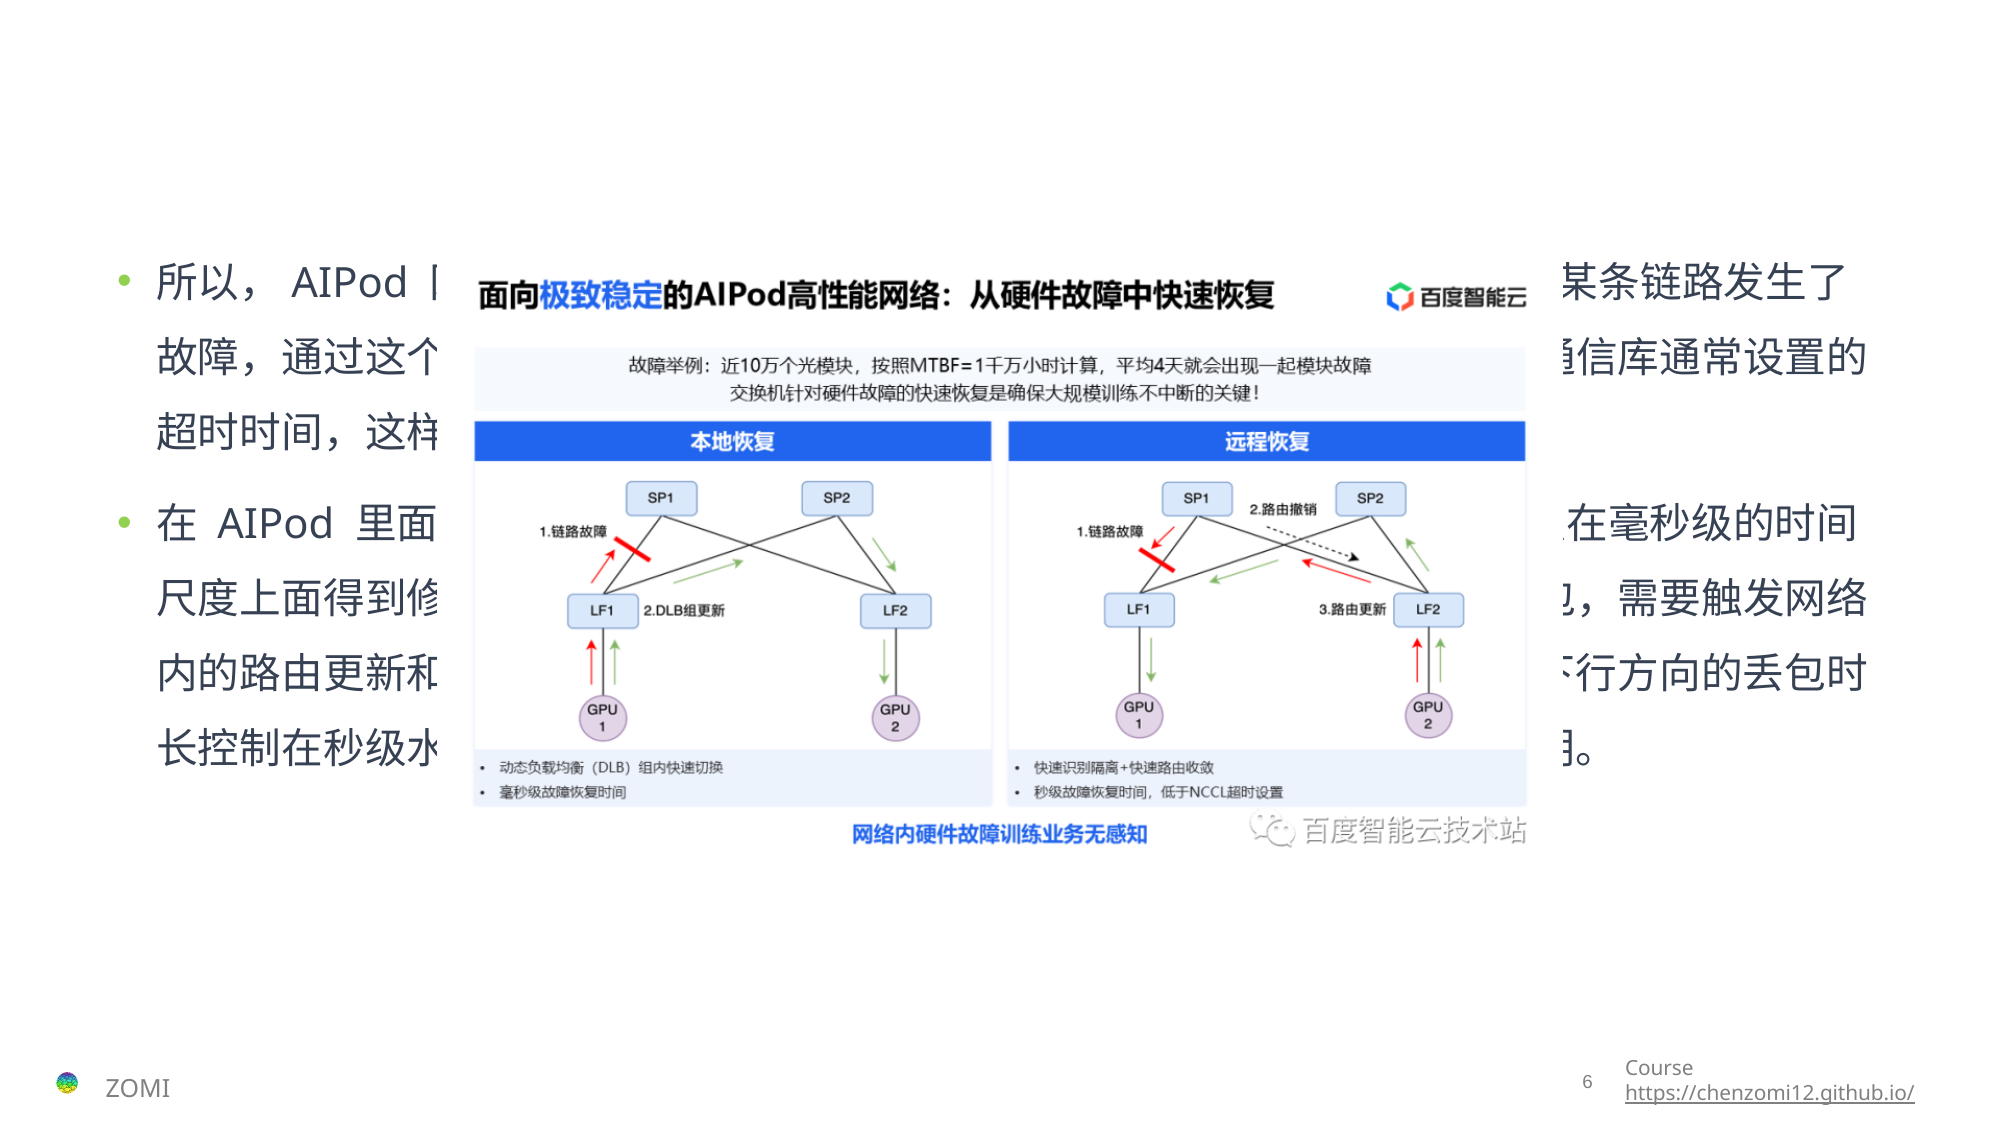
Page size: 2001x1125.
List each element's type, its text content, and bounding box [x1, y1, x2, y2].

picture [57, 1073, 77, 1093]
list 所以，AIPod 网络着重构建快速从硬件故障中恢复的能力。比如网络里面的某条链路发生了故障，通过这个链路的报文都会发生丢包。我们必须让这个丢包的时长低于通信库通常设置的超时时间，这样任务才不会中断。 在 AIPod 里面，对于上行方向的这一类丢包，通过动态负载均衡技术，可以在毫秒级的时间尺度上面得到修复，也就是选择新的可用链路。而对于下行方向的这一类丢包，需要触发网络内的路由更新和路由收敛，通过优化路由更新策略以及路由下发效率，来把下行方向的丢包时长控制在秒级水平。这样我们就可以做到网络内硬件故障对训练业务基本透明。 [102, 223, 1901, 1043]
picture [437, 245, 1564, 880]
